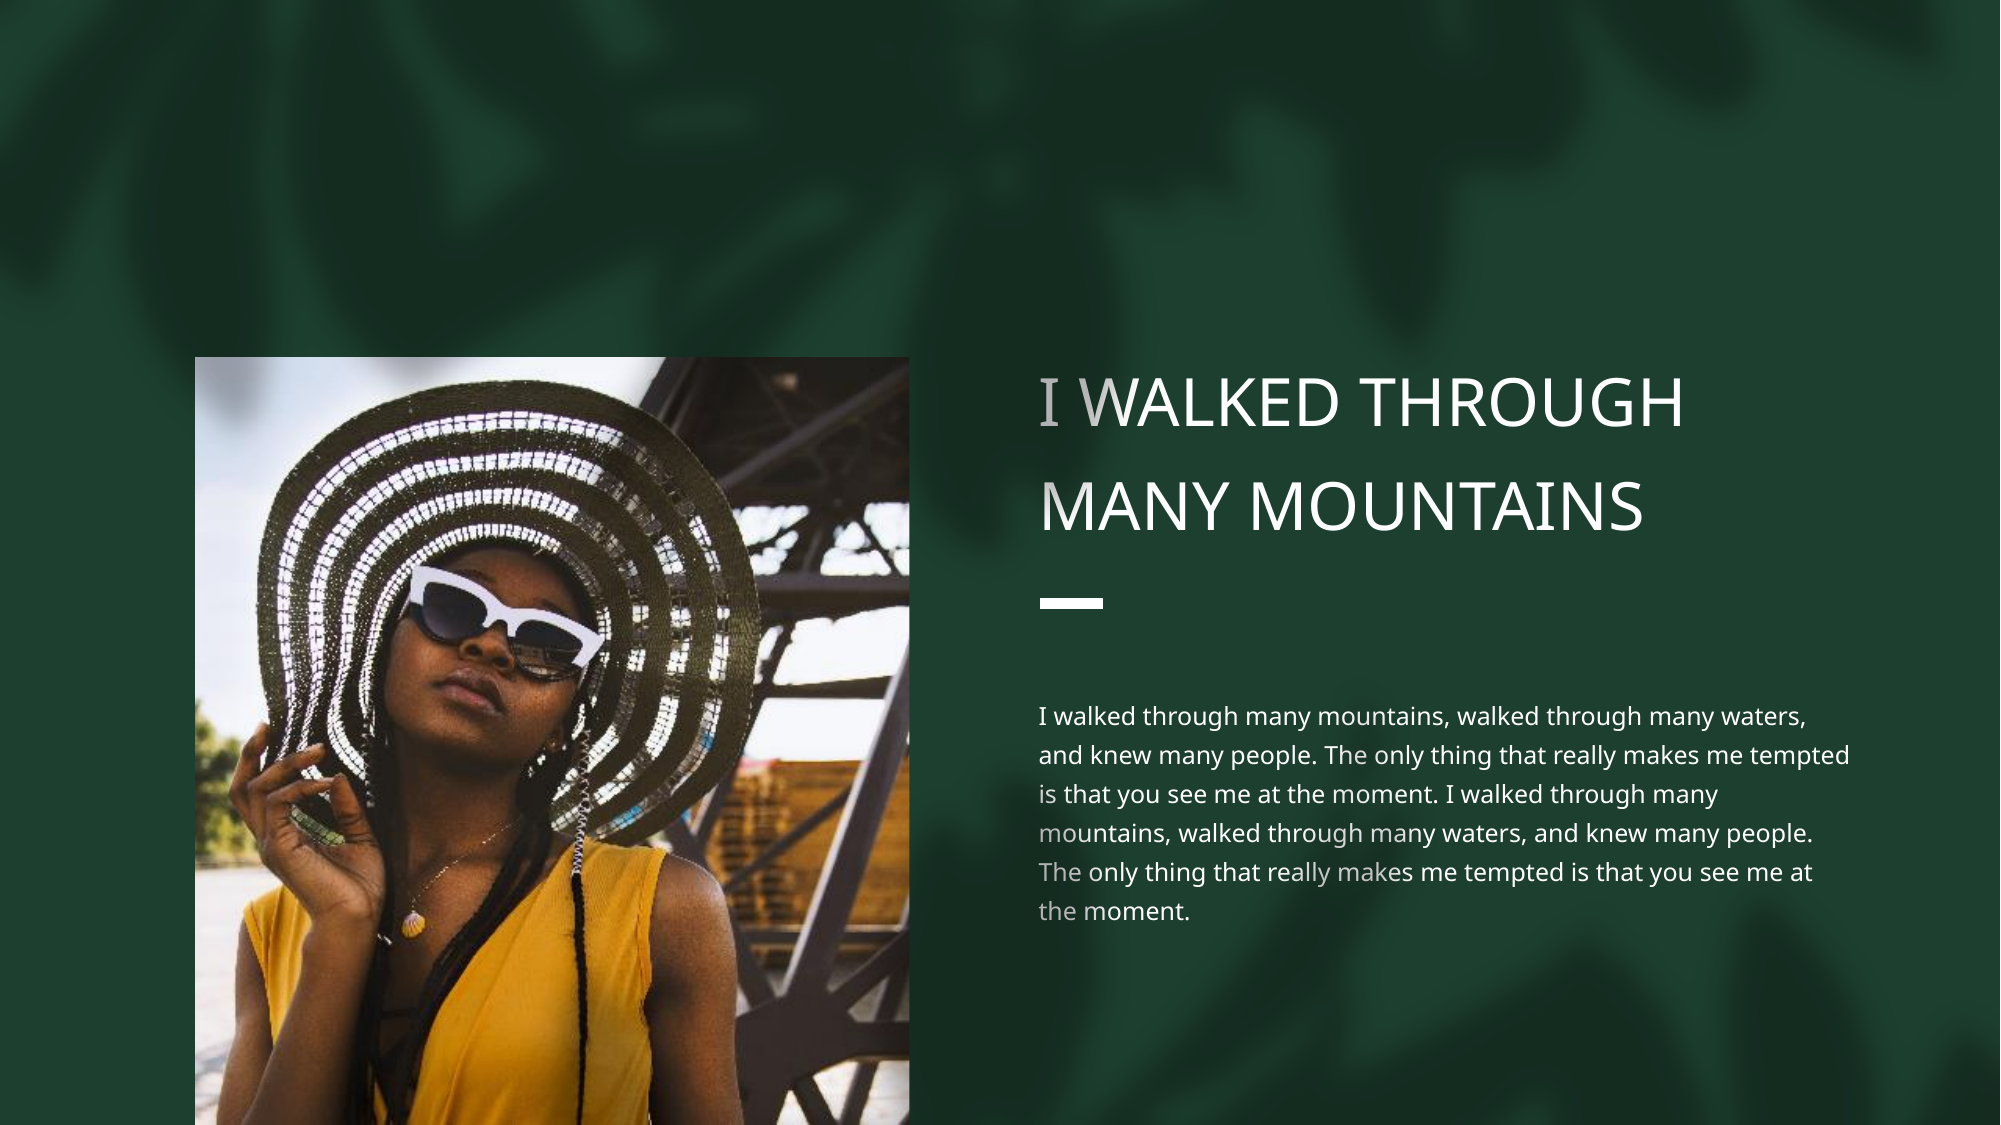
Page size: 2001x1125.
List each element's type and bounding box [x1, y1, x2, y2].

text_box [1023, 328, 1871, 930]
text_box [0, 0, 2000, 1125]
